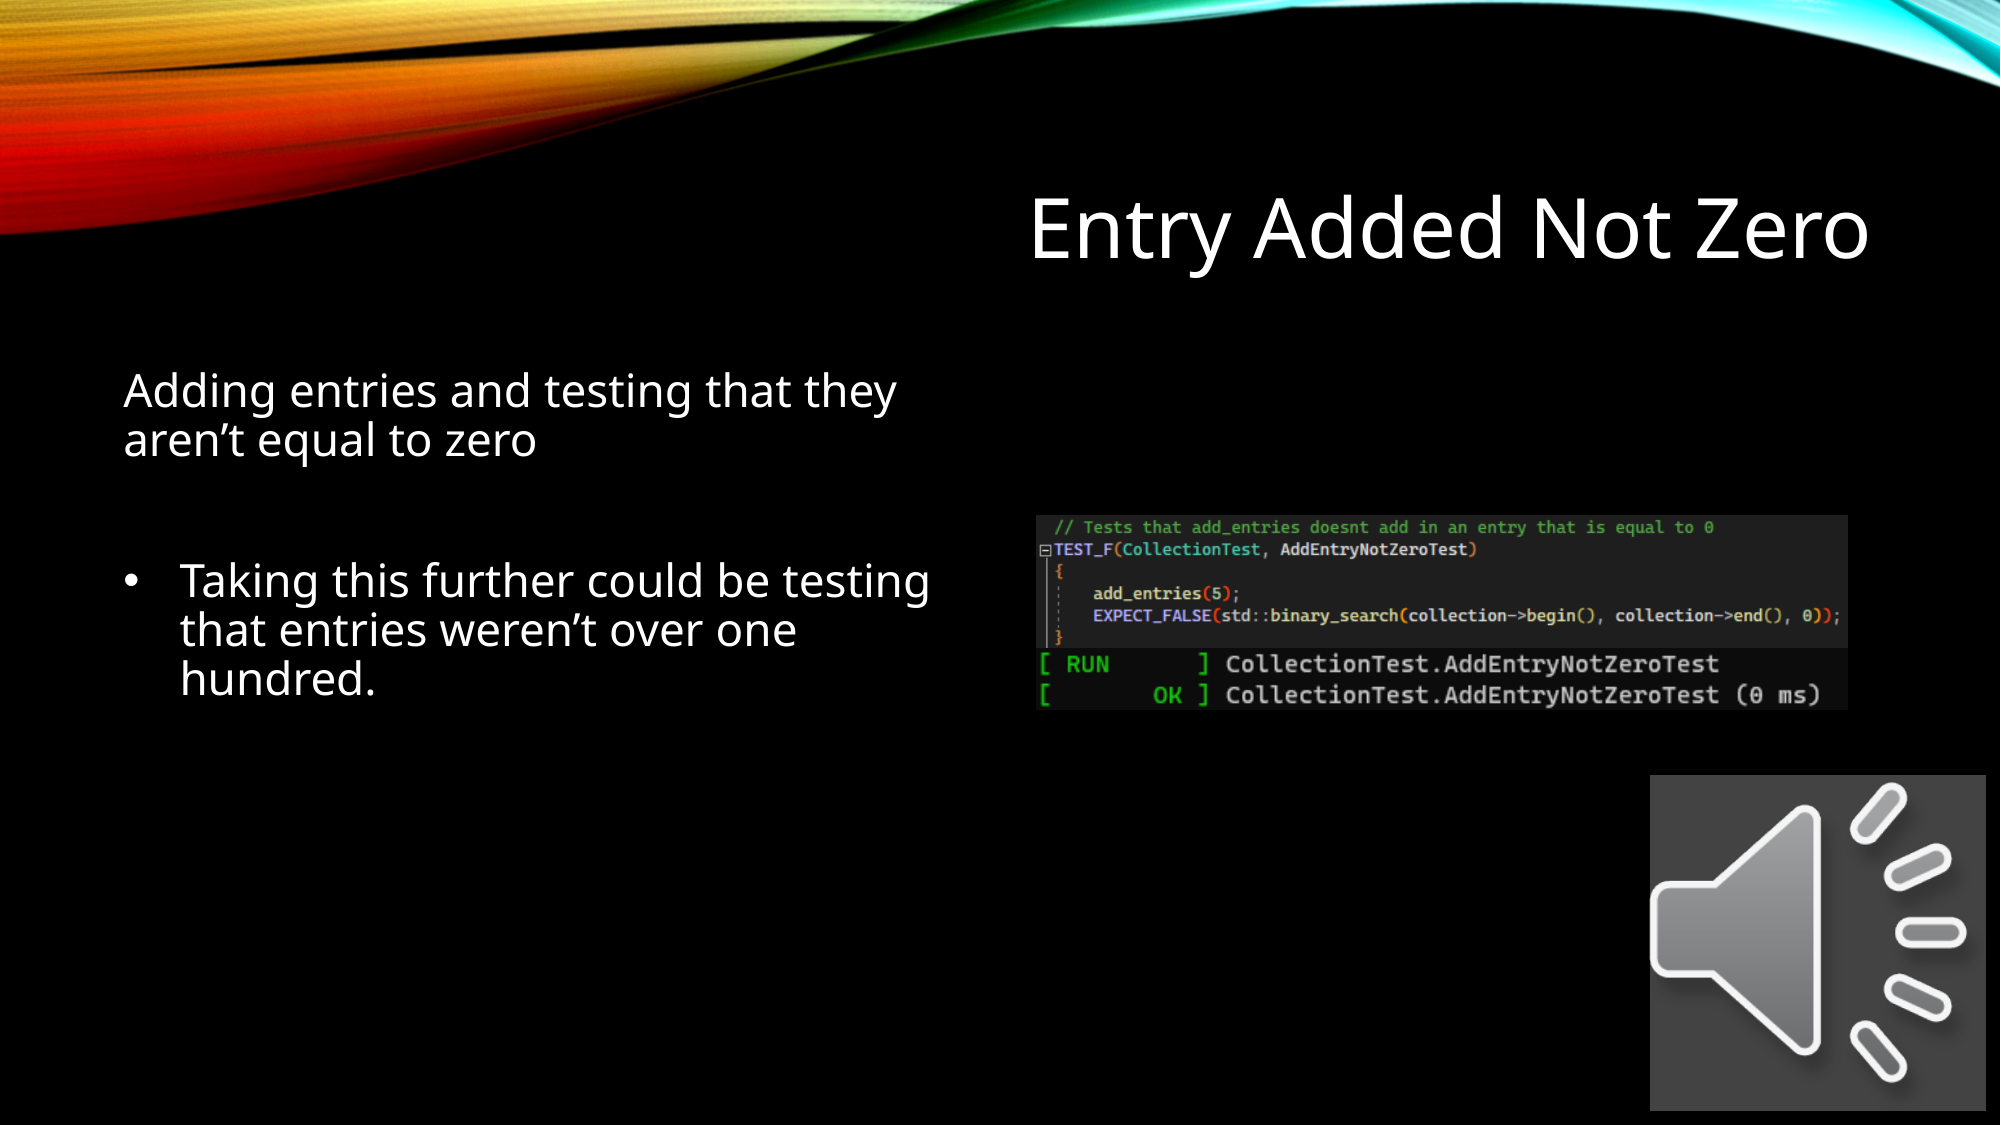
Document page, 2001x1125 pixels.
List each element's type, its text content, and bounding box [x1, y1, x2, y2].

title Entry Added Not Zero [474, 125, 1888, 338]
picture [0, 0, 2000, 237]
picture [1036, 514, 1849, 710]
list Adding entries and testing that they aren’t equal to zero Taking this further could be testing that entries weren’t over one hundred. [108, 360, 966, 1021]
picture [1648, 773, 1987, 1112]
